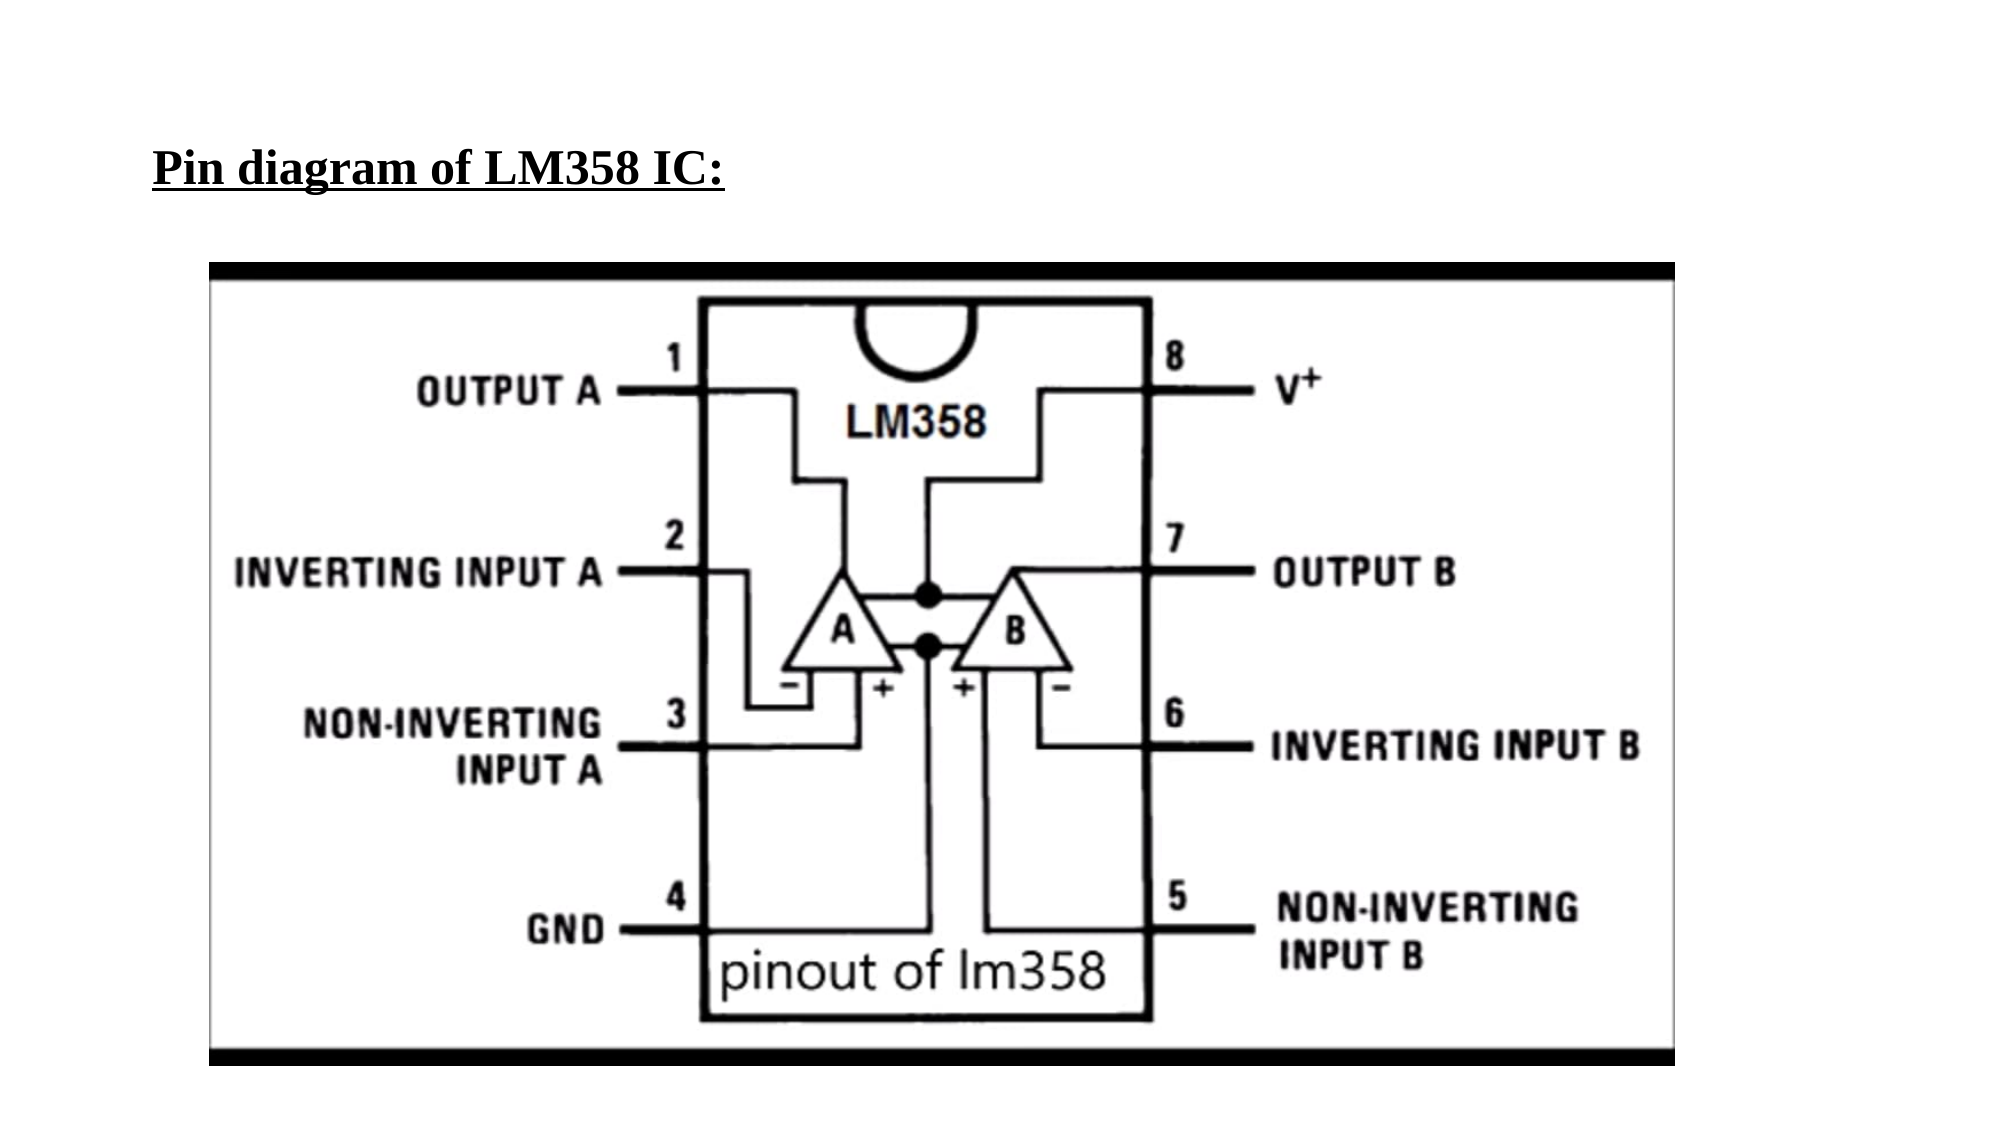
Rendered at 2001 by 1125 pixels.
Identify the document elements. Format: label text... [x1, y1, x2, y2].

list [209, 262, 1675, 1066]
title Pin diagram of LM358 IC: [137, 59, 1863, 278]
